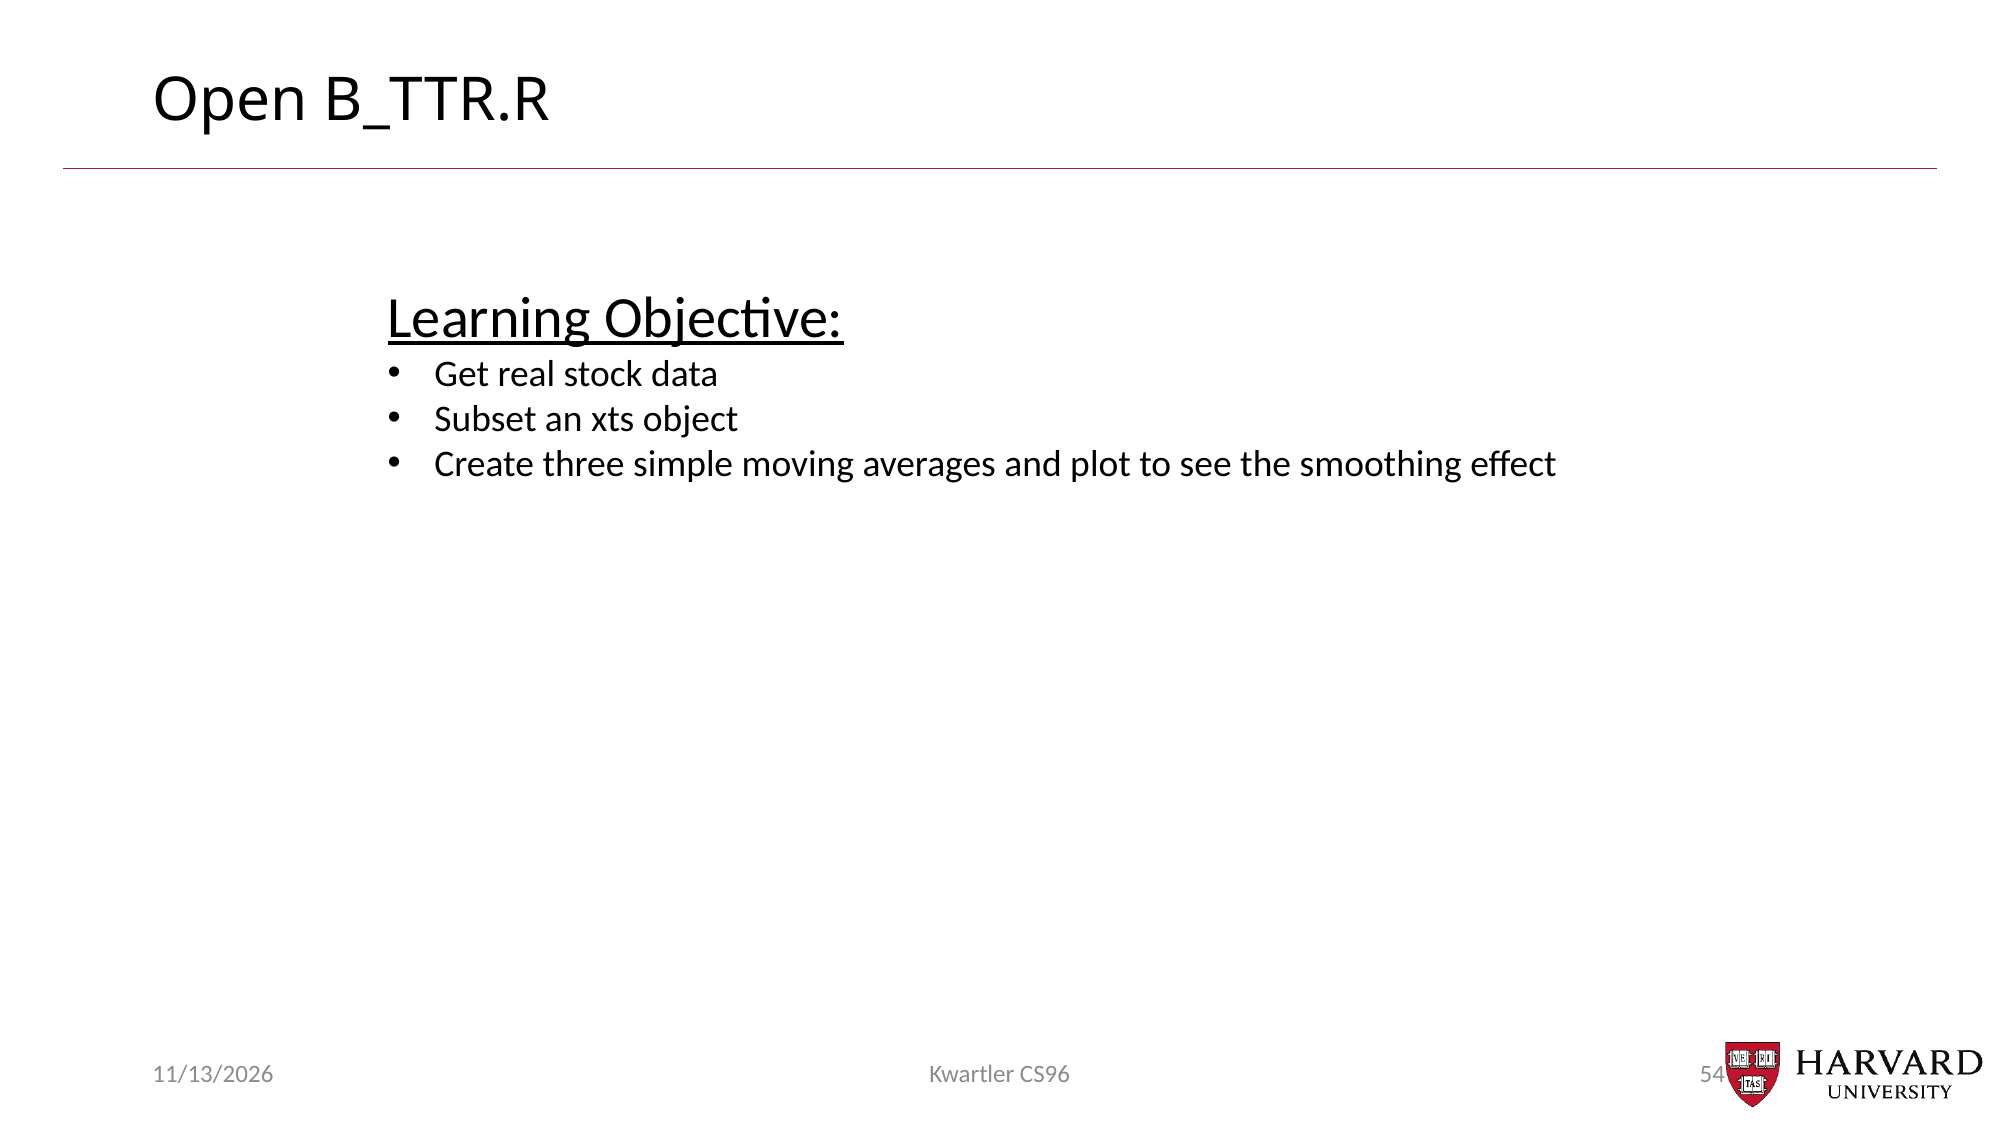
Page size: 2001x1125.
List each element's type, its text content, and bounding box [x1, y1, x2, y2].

picture [1703, 1024, 2001, 1125]
title Open B_TTR.R [137, 59, 1863, 142]
text_box 54 [1412, 1042, 1741, 1103]
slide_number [137, 1042, 588, 1103]
footer Kwartler CS96 [662, 1042, 1338, 1103]
text_box Learning Objective: Get real stock data Subset an xts object Create three simple moving averages and plot to see the smoothing effect [372, 271, 1574, 492]
